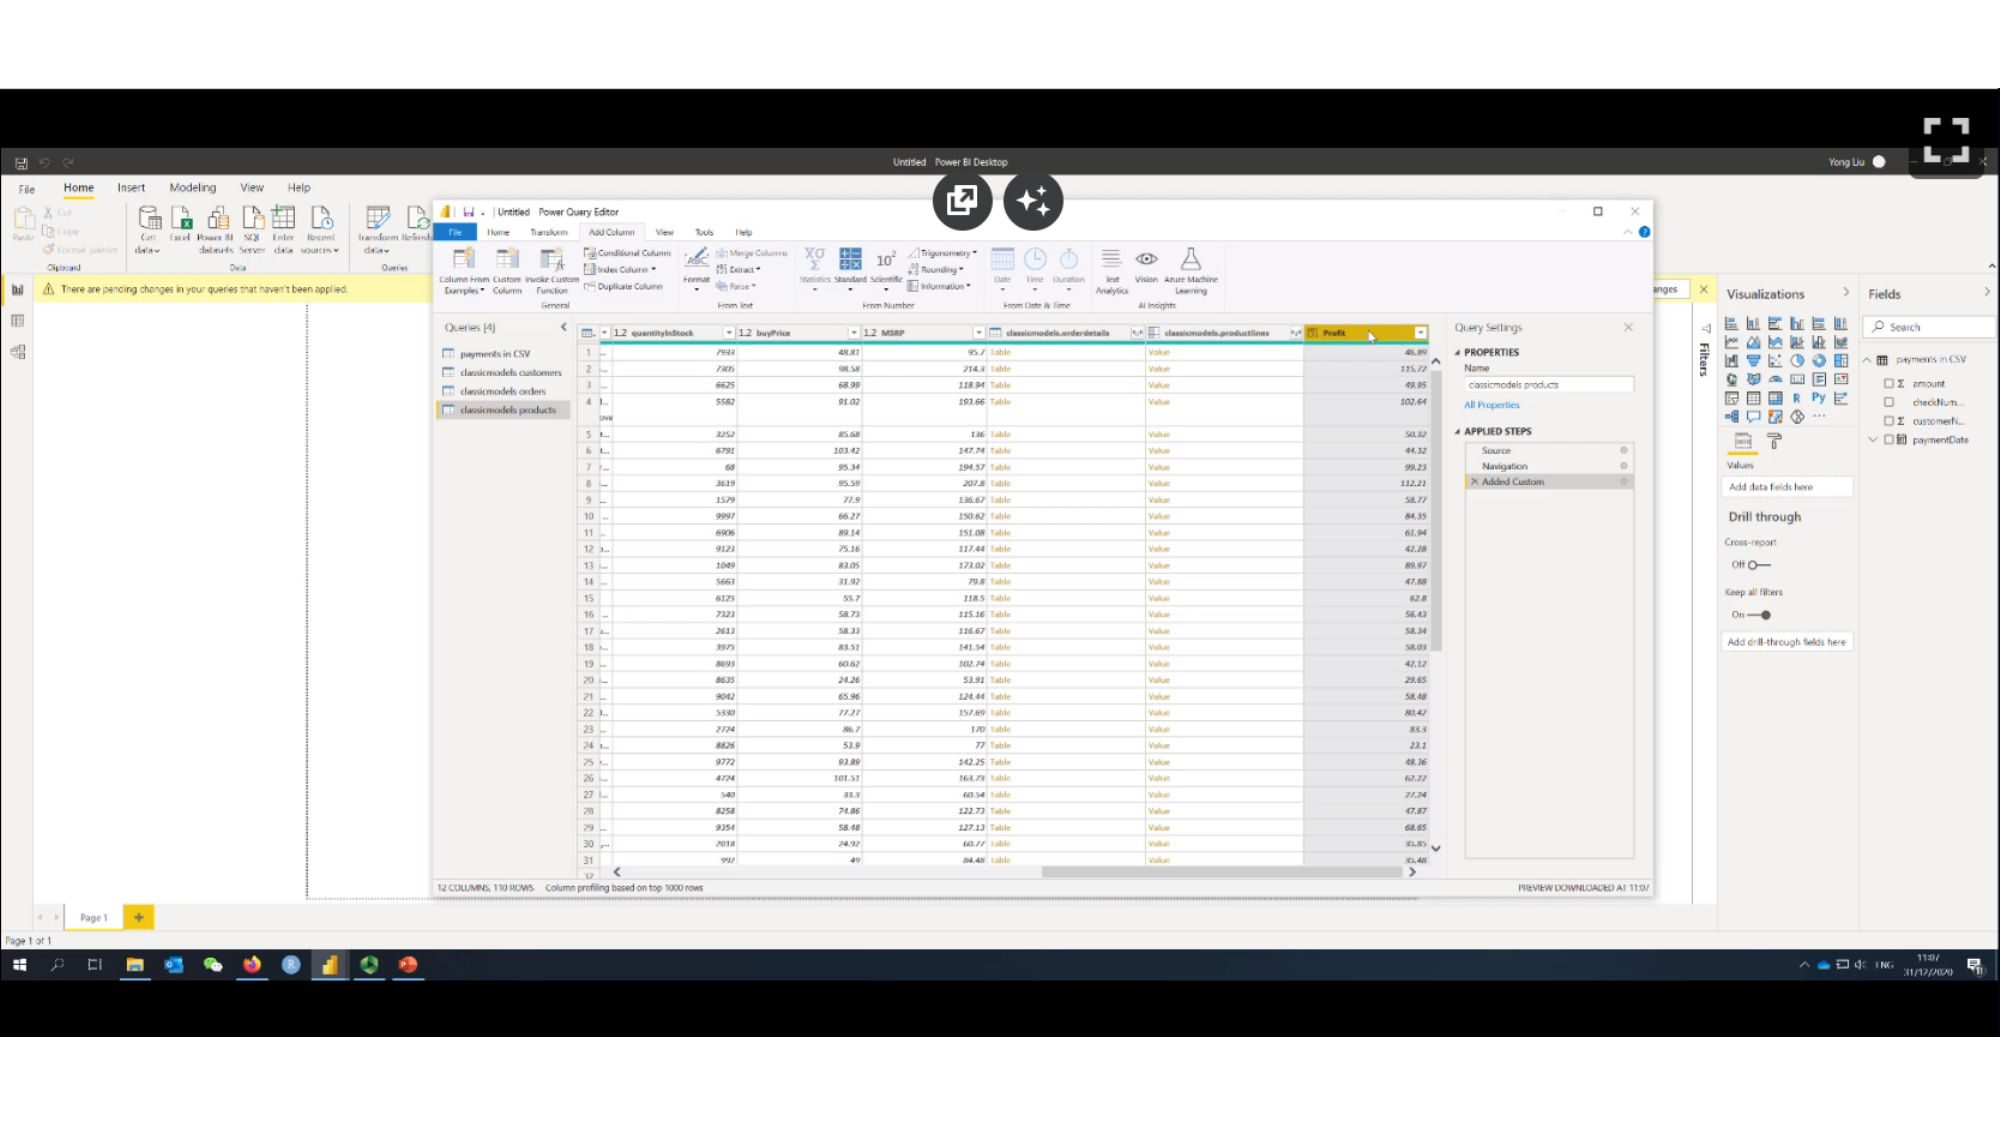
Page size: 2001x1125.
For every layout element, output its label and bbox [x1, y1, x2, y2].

picture [0, 87, 2000, 1038]
